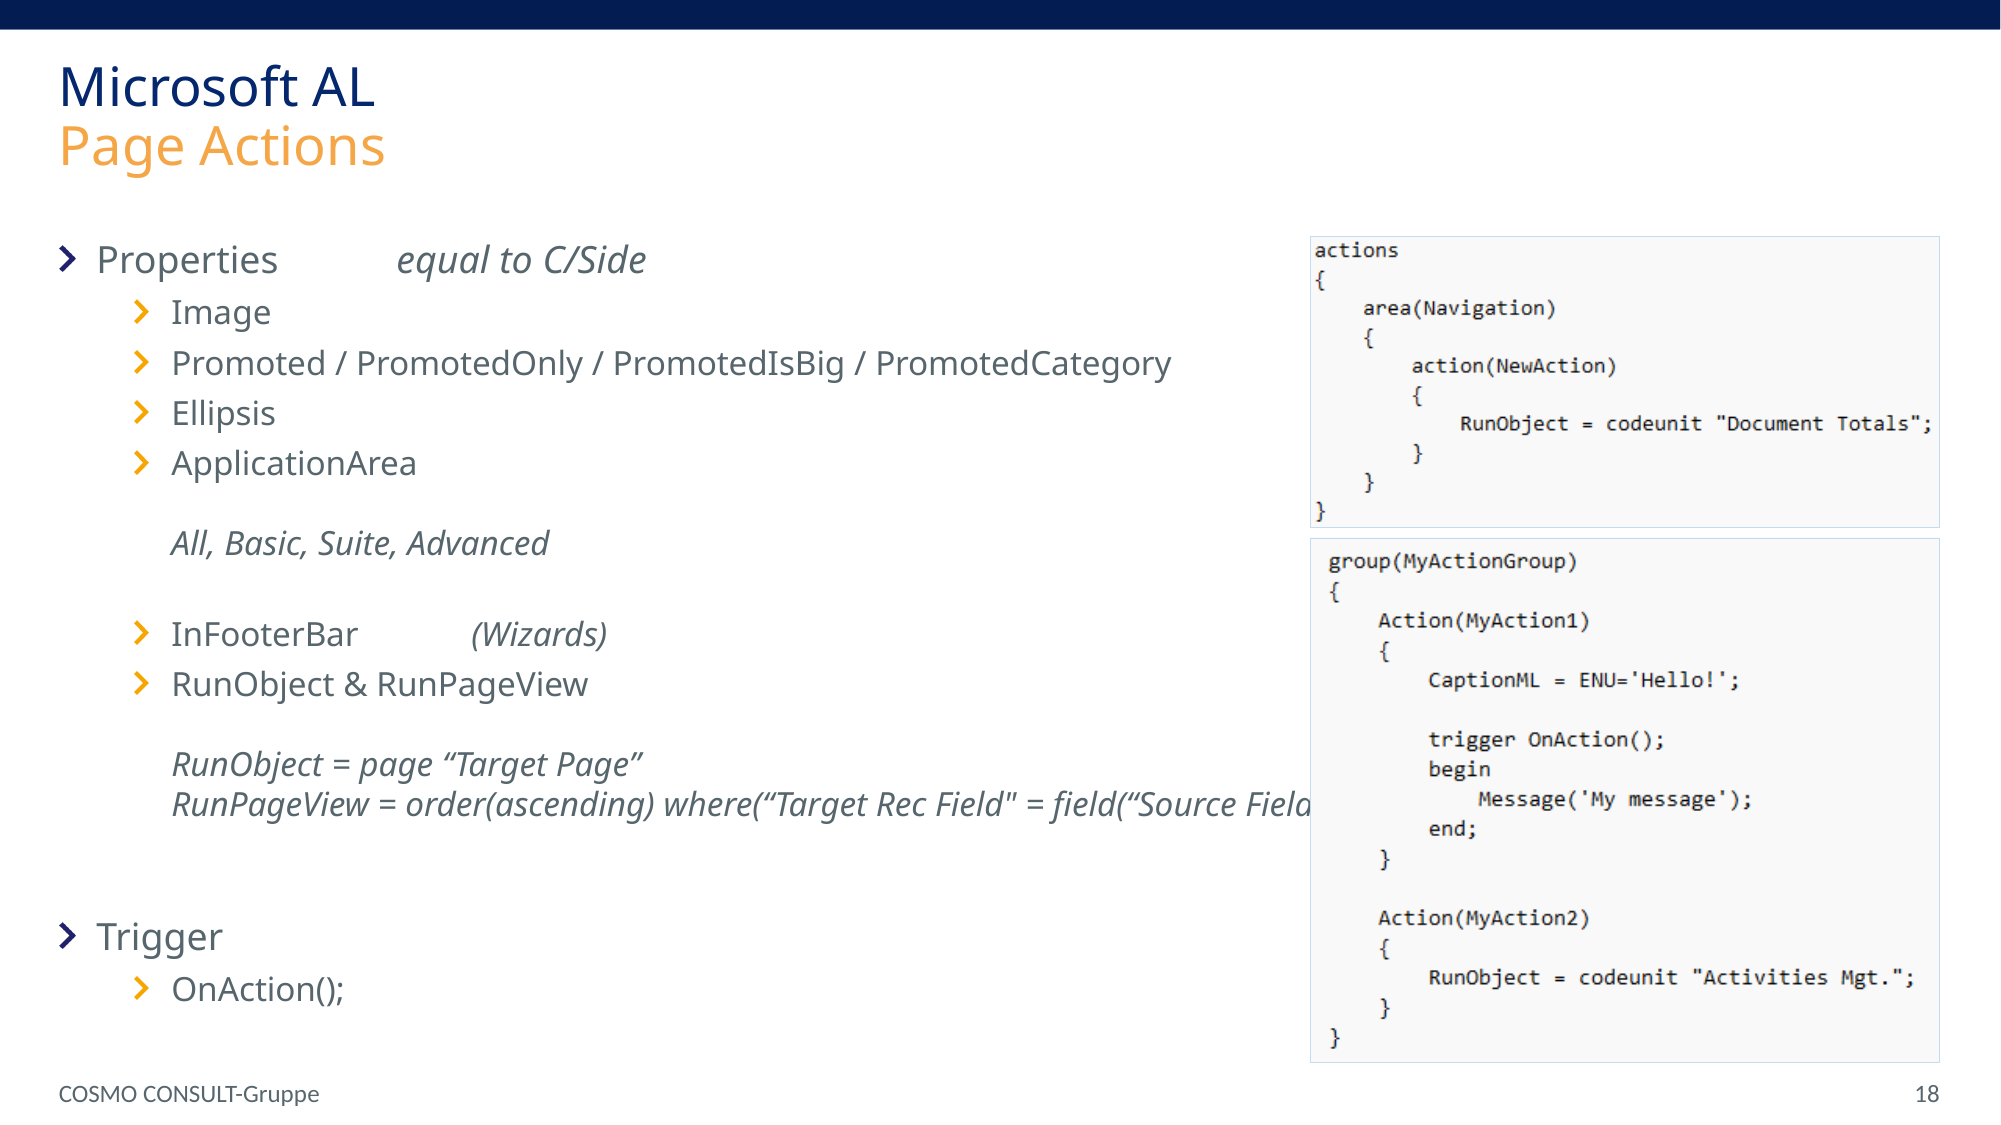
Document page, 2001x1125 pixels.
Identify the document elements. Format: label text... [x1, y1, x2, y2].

picture [134, 450, 149, 475]
picture [134, 400, 149, 424]
picture [134, 350, 149, 374]
title Microsoft AL Page Actions [59, 59, 1940, 178]
picture [1310, 236, 1940, 528]
slide_number COSMO CONSULT-Gruppe [59, 1062, 509, 1123]
picture [134, 671, 149, 695]
picture [59, 922, 76, 949]
picture [59, 245, 76, 272]
picture [134, 976, 149, 1000]
picture [1310, 537, 1940, 1063]
list Properties equal to C/Side Image Promoted / PromotedOnly / PromotedIsBig / PromotedCategory Ellipsis ApplicationArea All, Basic, Suite, Advanced InFooterBar (Wizards) RunObject & RunPageView RunObject = page “Target Page” RunPageView = order(ascending) where(“Target Rec Field" = field(“Source Field")); Trigger OnAction(); [58, 235, 1941, 1040]
picture [134, 620, 149, 645]
slide_number 18 [1526, 1063, 1940, 1123]
picture [134, 299, 149, 324]
